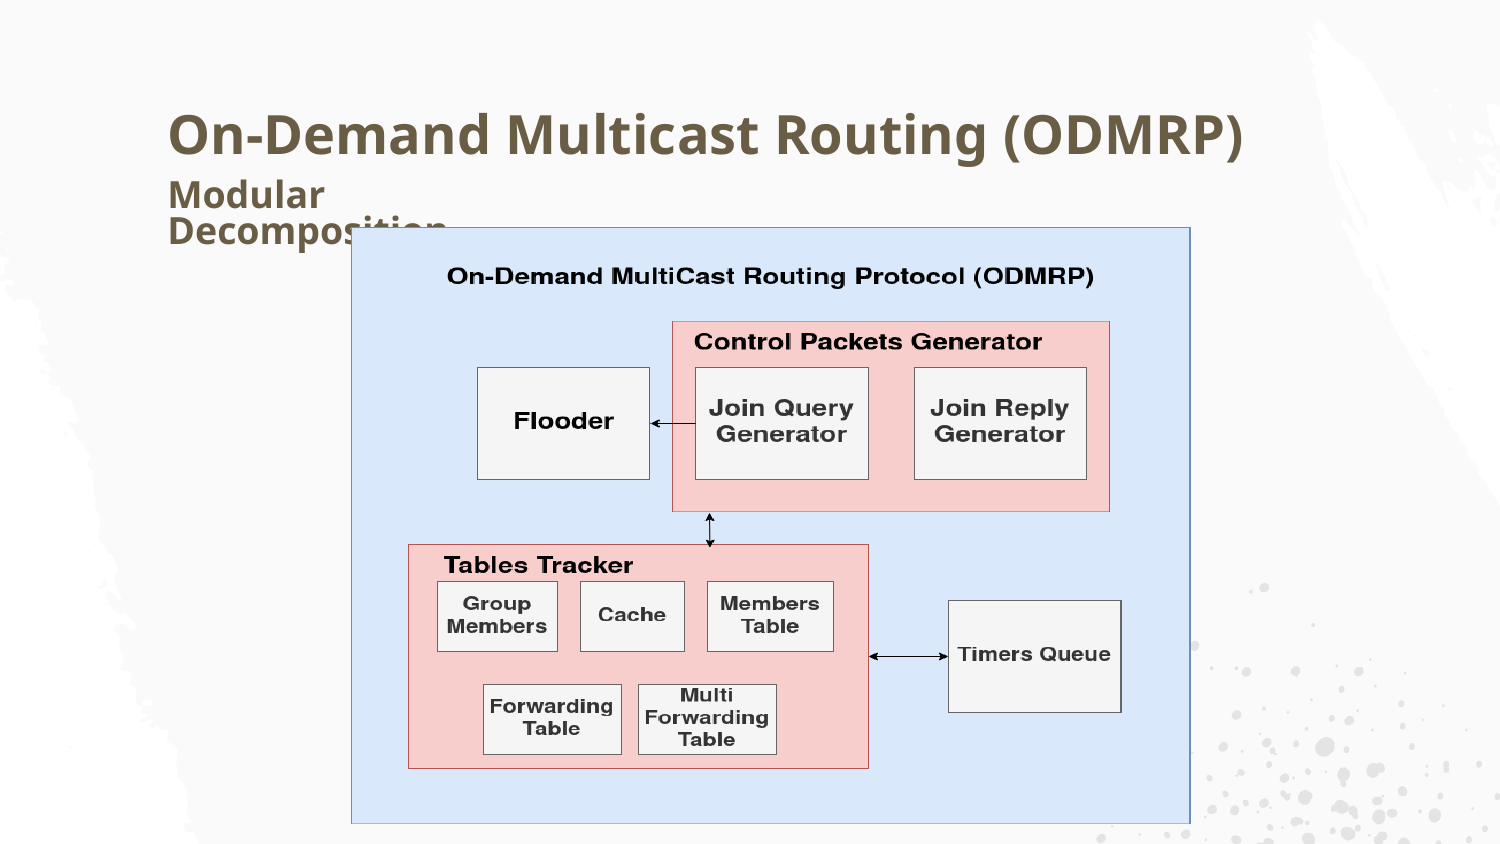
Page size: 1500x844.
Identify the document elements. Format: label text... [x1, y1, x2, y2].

title On-Demand Multicast Routing (ODMRP) [152, 85, 1500, 316]
picture [350, 227, 1192, 824]
subtitle Modular Decomposition [152, 165, 631, 222]
